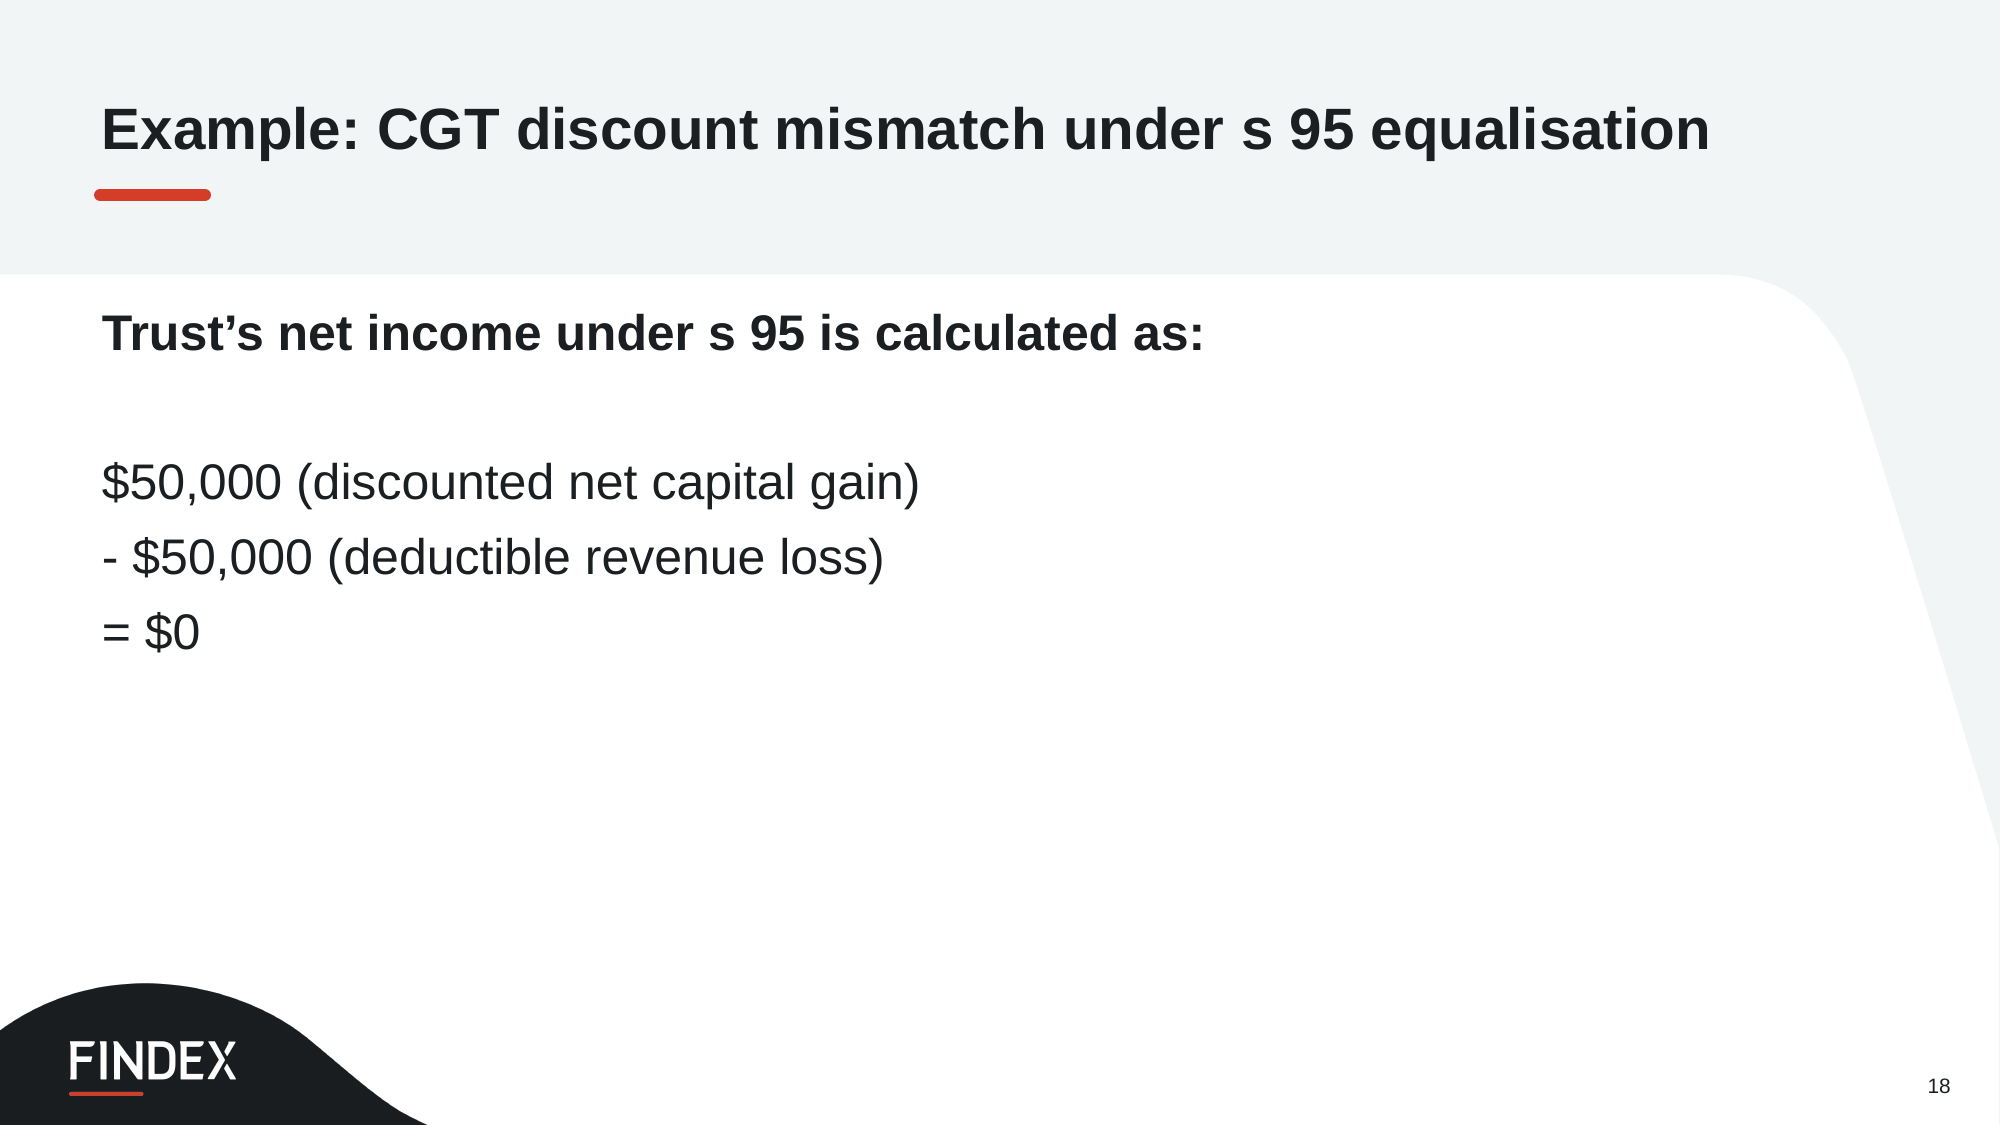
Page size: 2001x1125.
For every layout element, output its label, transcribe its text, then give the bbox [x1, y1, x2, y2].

picture [0, 983, 456, 1125]
list Example: CGT discount mismatch under s 95 equalisation [87, 91, 1743, 196]
list Trust’s net income under s 95 is calculated as: $50,000 (discounted net capital gain) - $50,000 (deductible revenue loss) = $0 [87, 299, 1743, 920]
